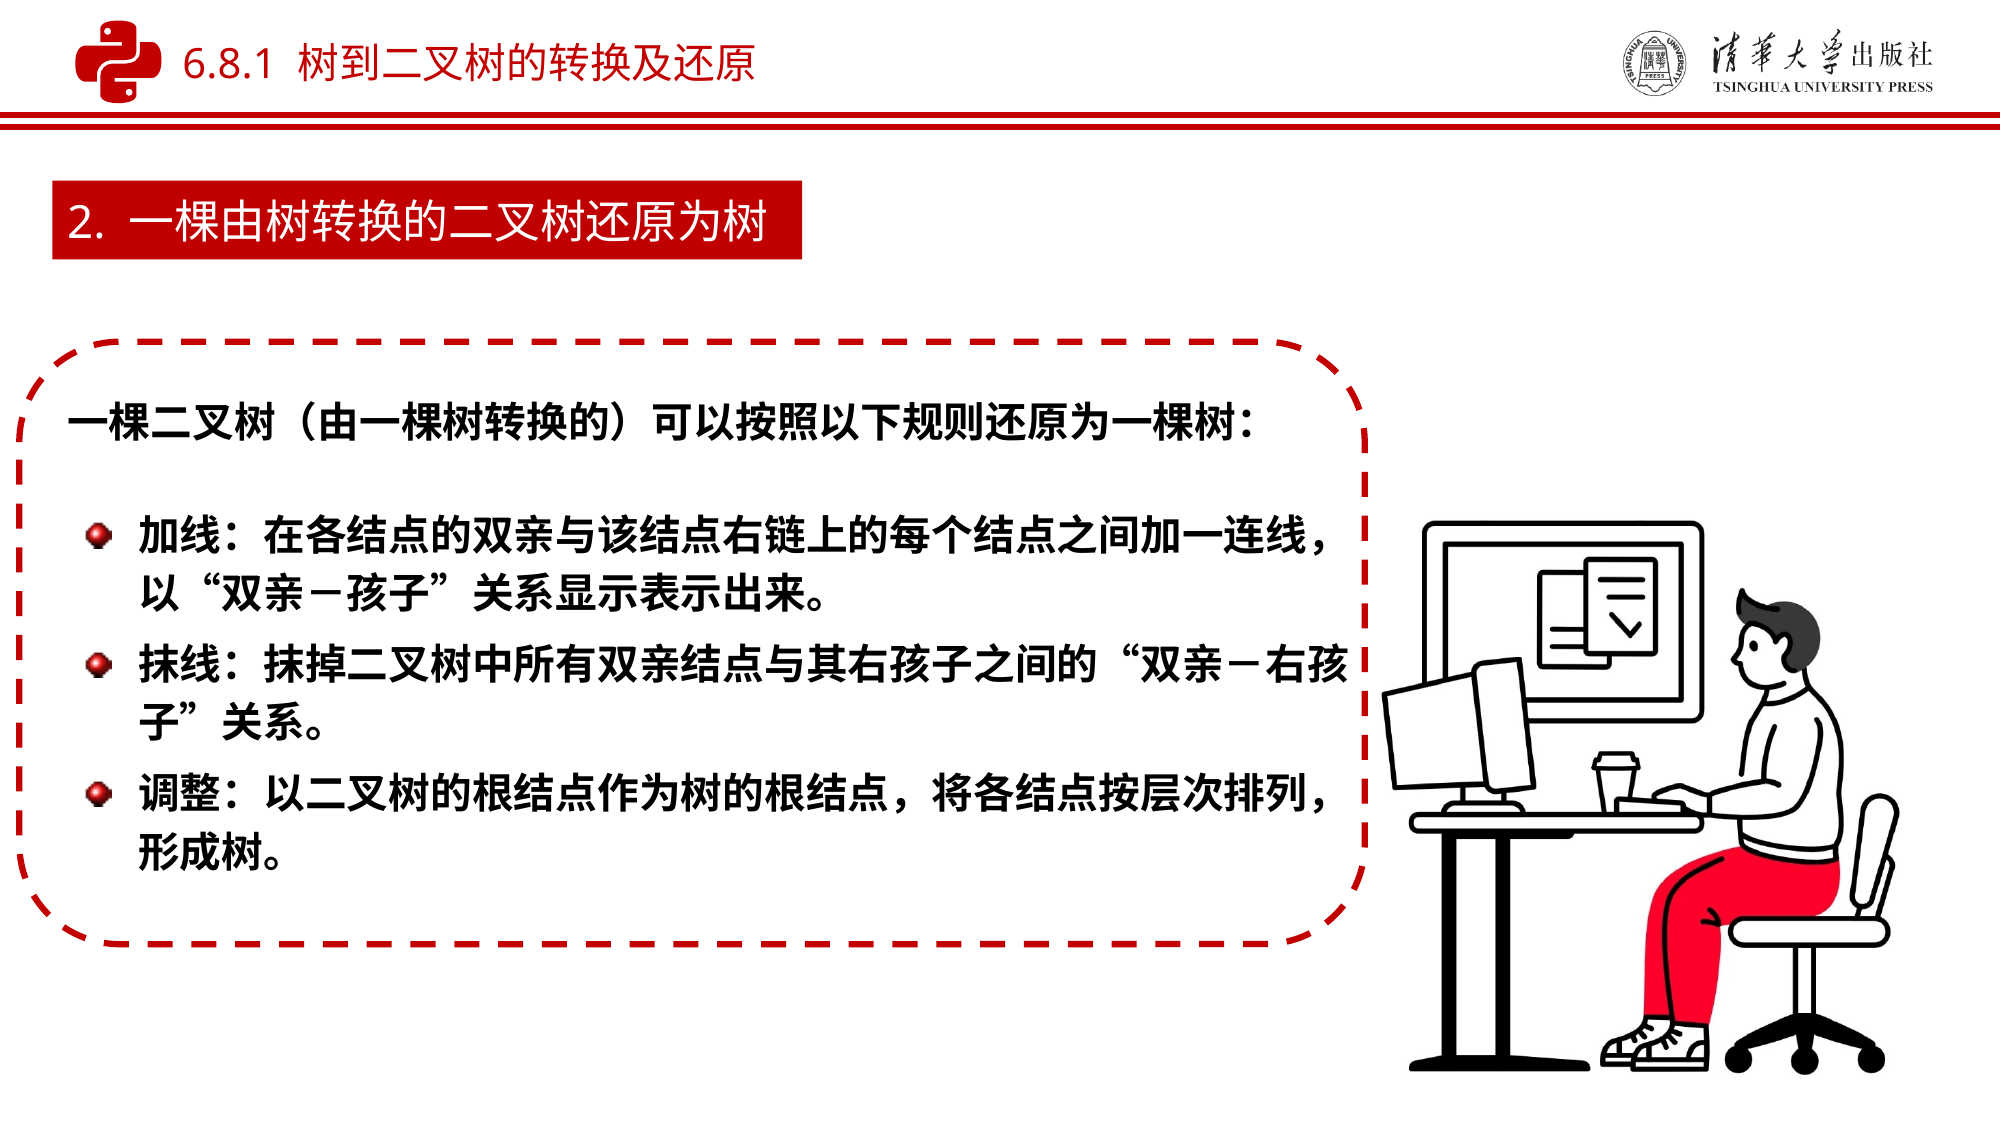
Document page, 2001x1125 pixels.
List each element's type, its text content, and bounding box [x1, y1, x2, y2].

picture [1364, 454, 1981, 1115]
text_box [18, 340, 1366, 946]
text_box 6.8.1 树到二叉树的转换及还原 [167, 29, 772, 95]
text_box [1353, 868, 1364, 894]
text_box 2. 一棵由树转换的二叉树还原为树 [52, 180, 803, 260]
